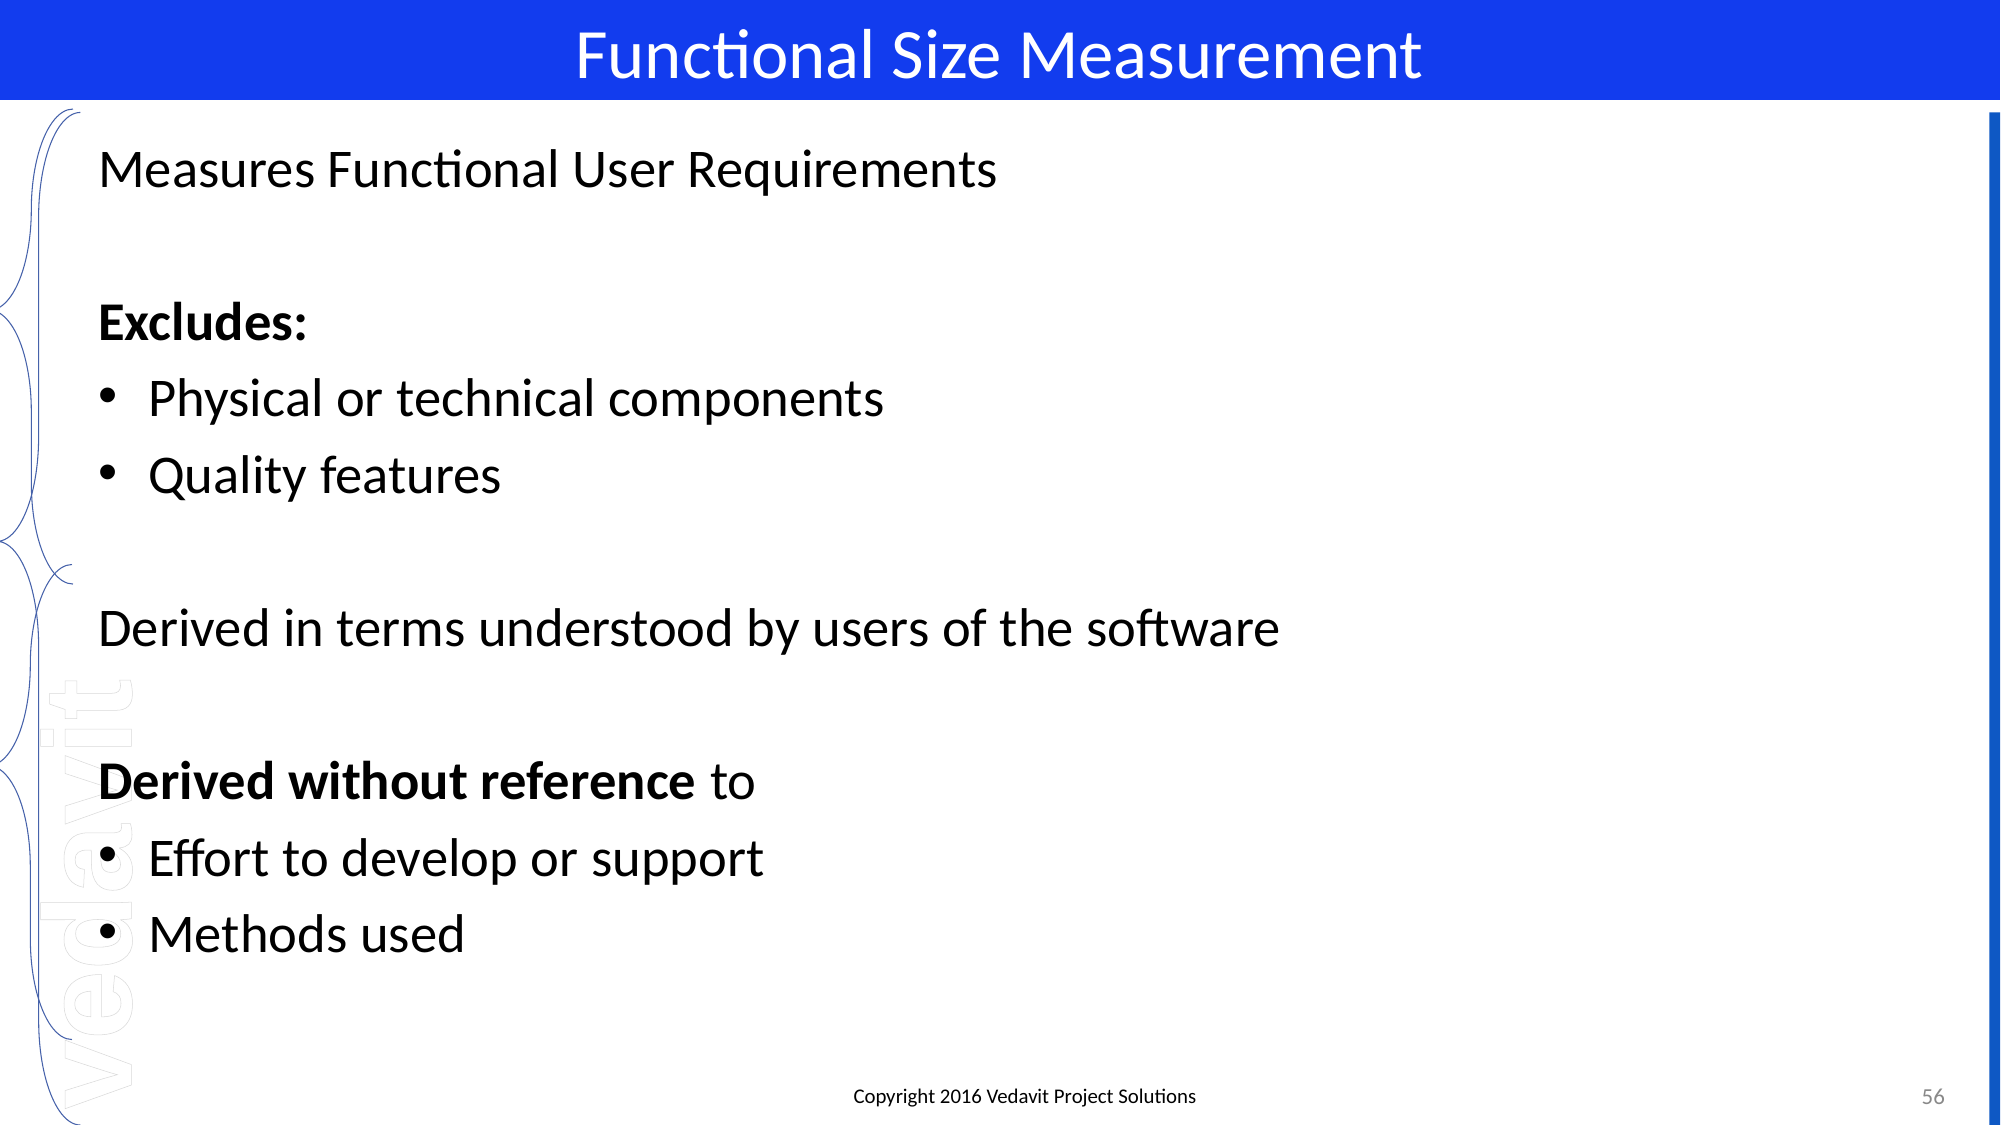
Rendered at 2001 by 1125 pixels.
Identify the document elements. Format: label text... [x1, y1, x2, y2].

title Functional Size Measurement [0, 0, 2000, 100]
slide_number 56 [1866, 1065, 2000, 1125]
list Measures Functional User Requirements Excludes: Physical or technical components Quality features Derived in terms understood by users of the software Derived without reference to Effort to develop or support Methods used [83, 125, 1884, 975]
